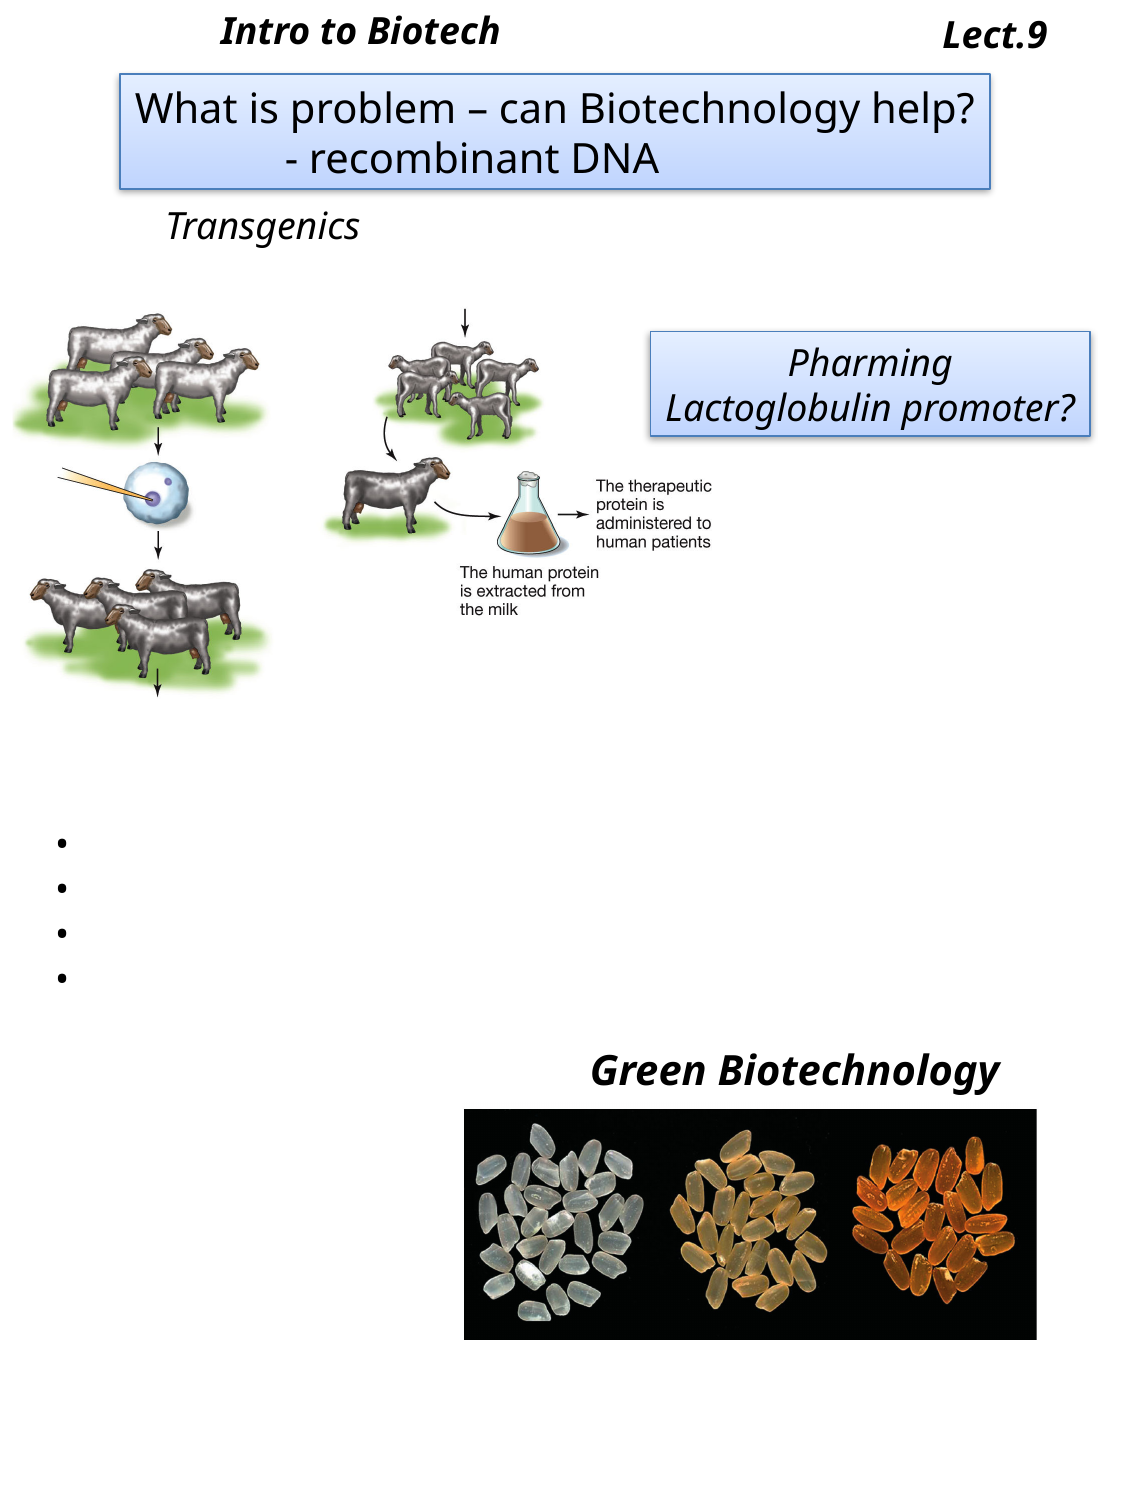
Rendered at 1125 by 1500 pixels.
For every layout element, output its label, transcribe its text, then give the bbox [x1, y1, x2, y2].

text_box • • • • [39, 812, 103, 1008]
picture [12, 262, 713, 713]
text_box Pharming Lactoglobulin promoter? [717, 331, 1091, 437]
text_box What is problem – can Biotechnology help? - recombinant DNA [119, 73, 991, 190]
text_box Intro to Biotech [205, 0, 517, 60]
picture [462, 1102, 1039, 1340]
text_box Transgenics [150, 197, 376, 255]
text_box Lect.9 [927, 3, 1063, 64]
text_box Green Biotechnology [575, 1036, 1015, 1101]
